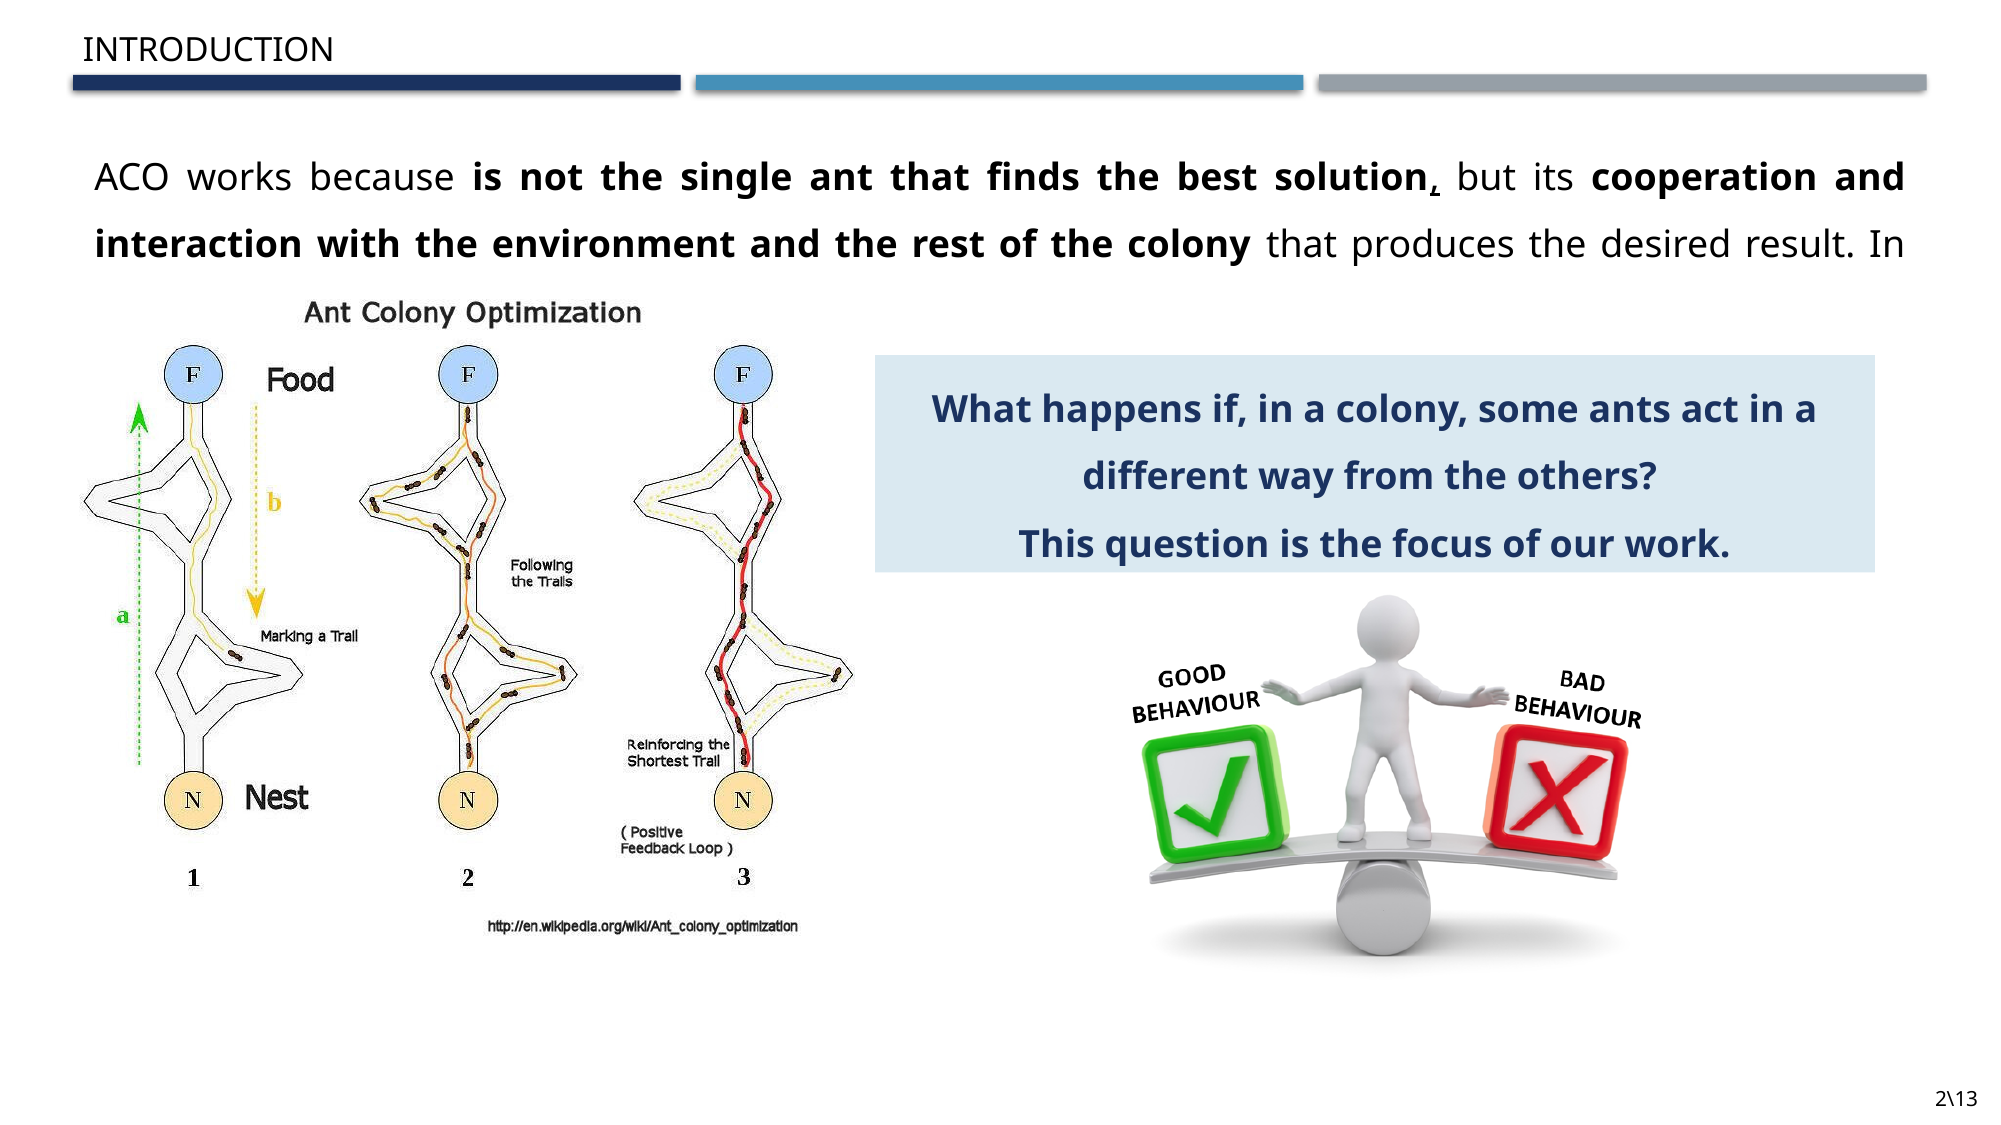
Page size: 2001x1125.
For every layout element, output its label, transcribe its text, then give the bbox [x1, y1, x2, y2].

text_box ACO works because is not the single ant that finds the best solution, but its cooperation and interaction with the environment and the rest of the colony that produces the desired result. In light of this, a natural question arises: [79, 123, 1921, 341]
text_box 2\13 [1920, 1077, 1999, 1118]
text_box INTRODUCTION [68, 25, 1910, 76]
picture [1108, 592, 1689, 981]
picture [79, 282, 856, 943]
text_box What happens if, in a colony, some ants act in a different way from the others? This question is the focus of our work. [875, 355, 1875, 573]
